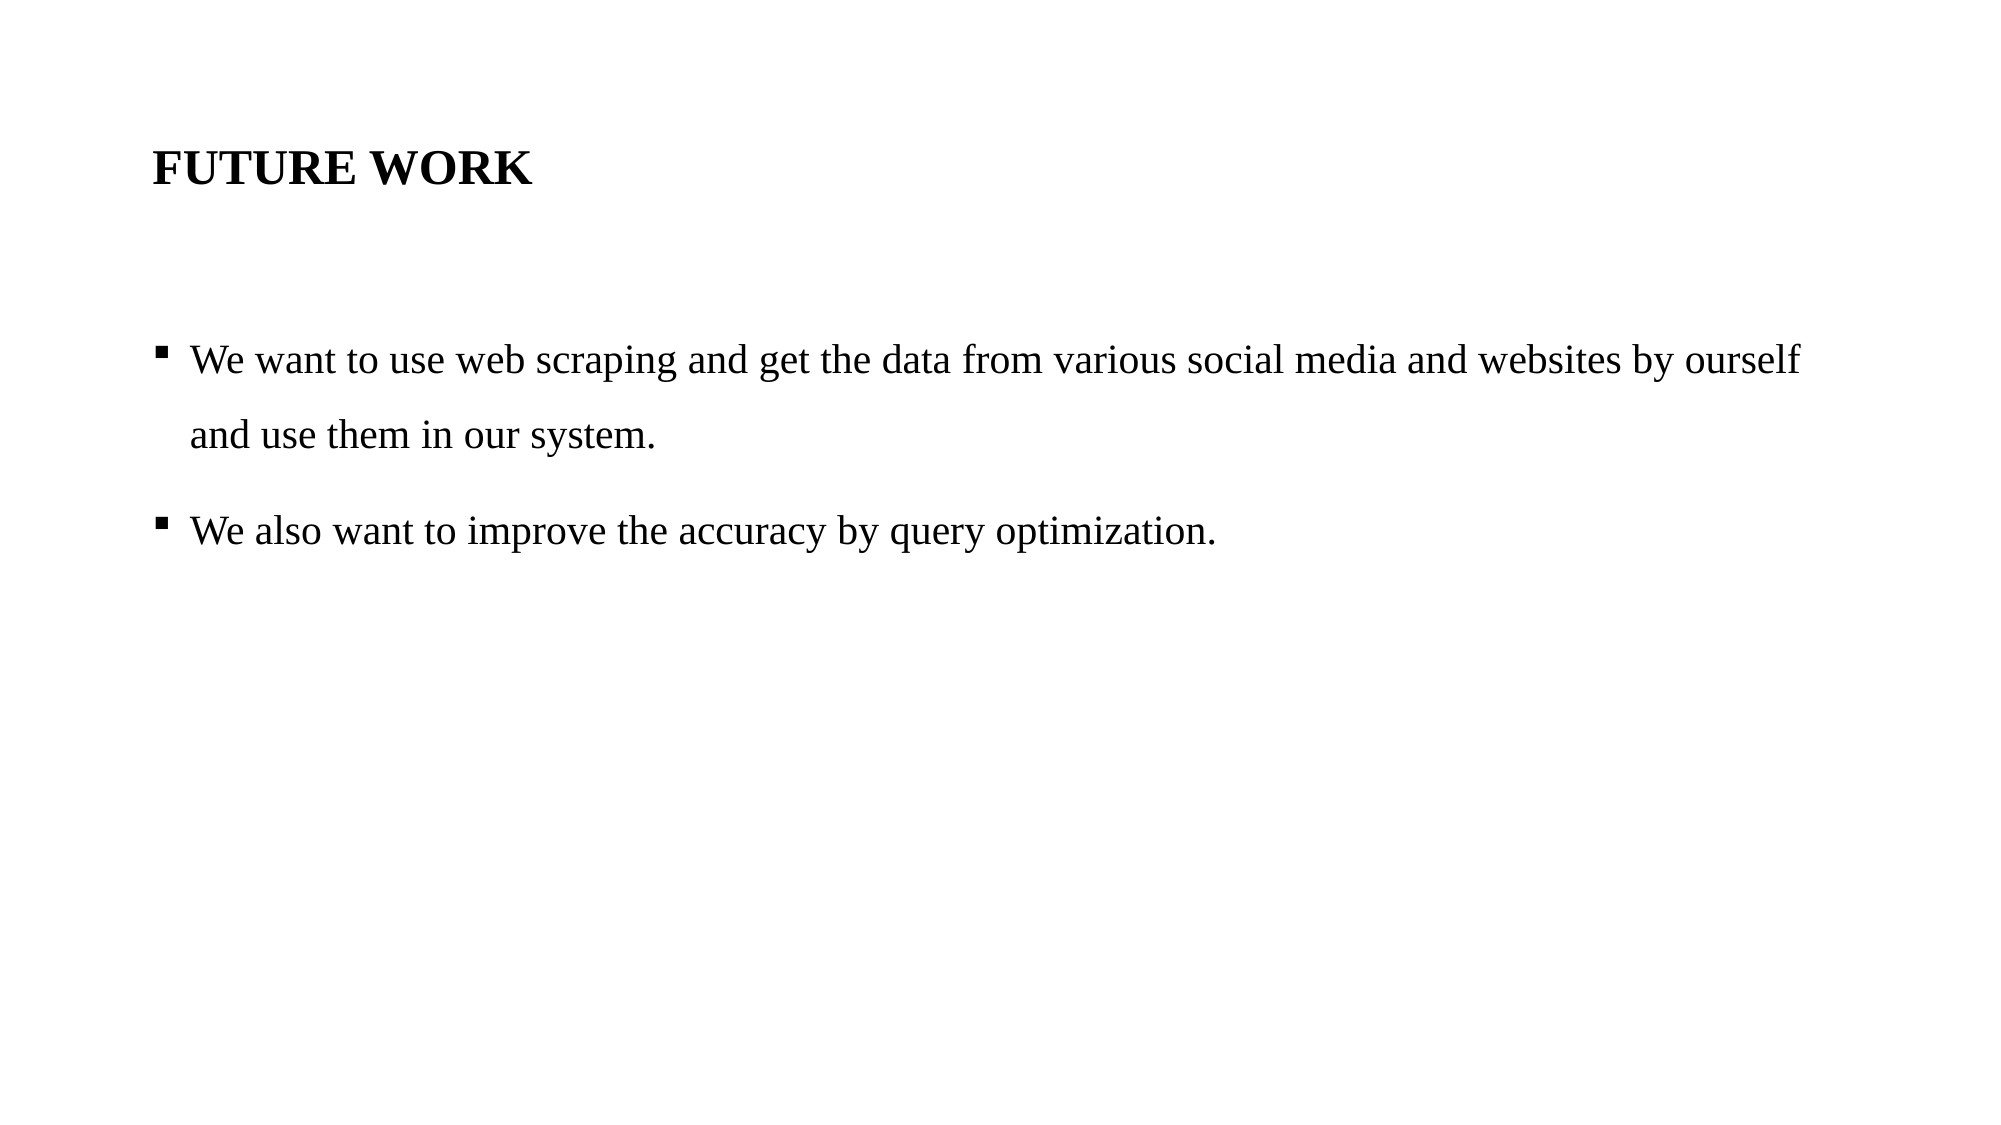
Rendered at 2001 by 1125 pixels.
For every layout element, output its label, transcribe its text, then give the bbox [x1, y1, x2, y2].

title FUTURE WORK [137, 59, 1863, 278]
list We want to use web scraping and get the data from various social media and websites by ourself and use them in our system. We also want to improve the accuracy by query optimization. [137, 299, 1863, 1014]
